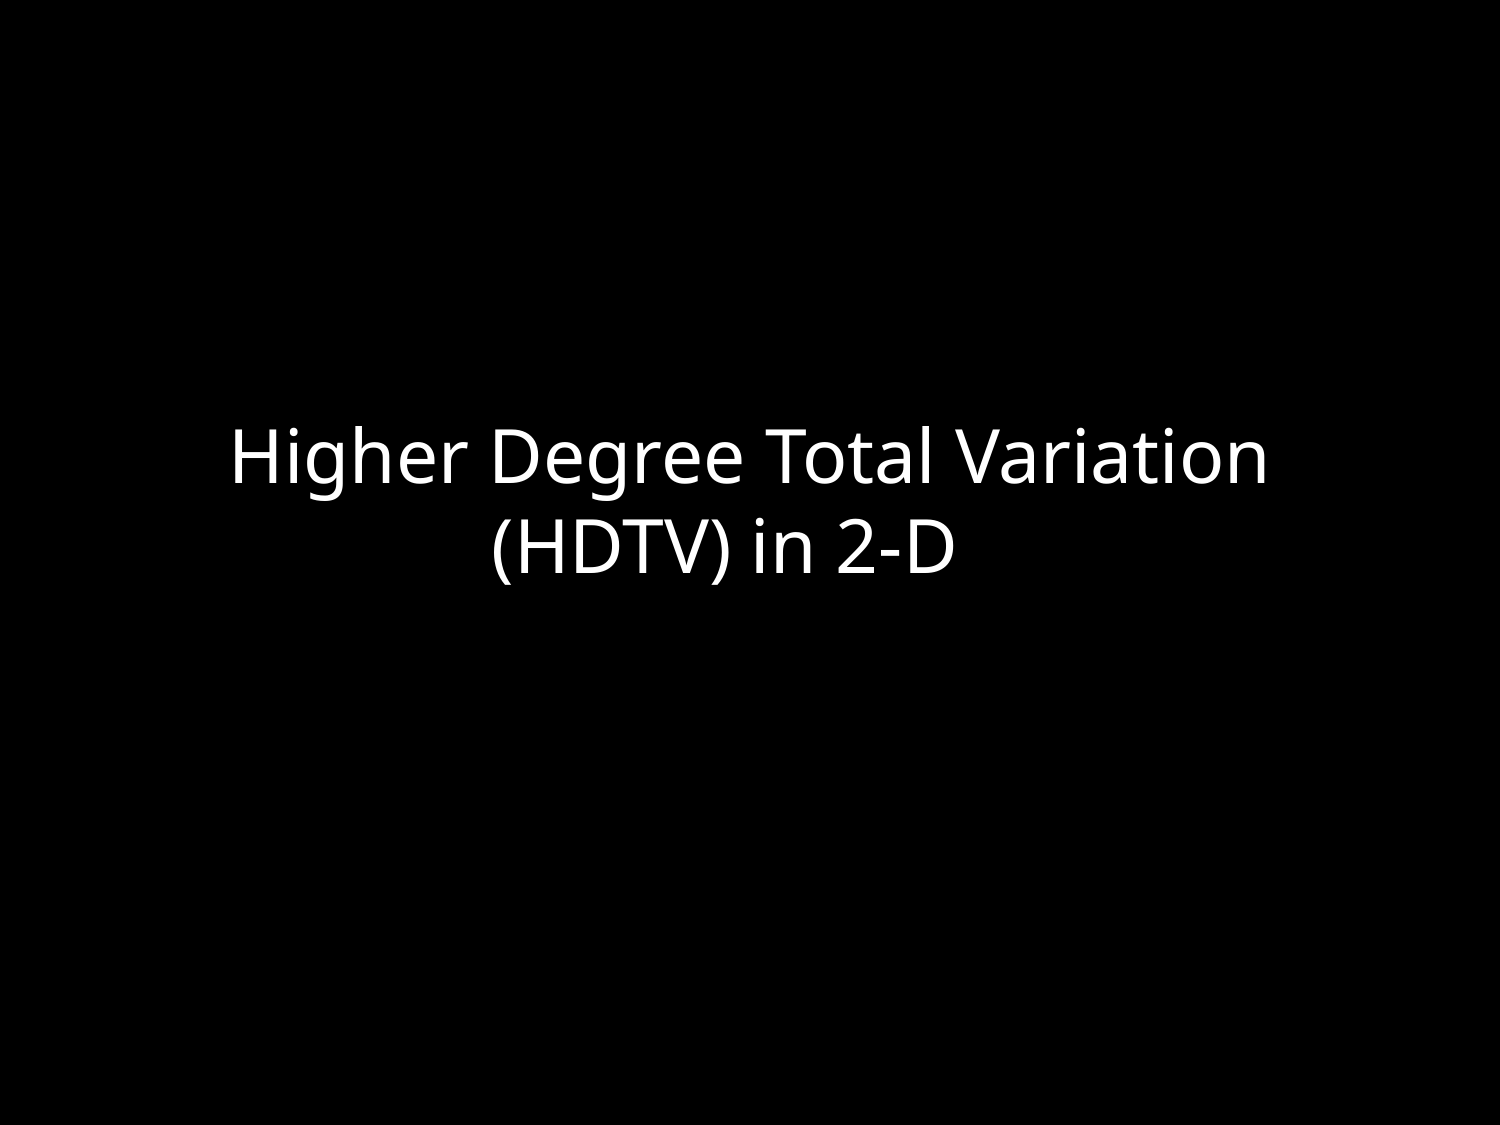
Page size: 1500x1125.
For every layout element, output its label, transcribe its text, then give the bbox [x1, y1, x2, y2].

title Higher Degree Total Variation (HDTV) in 2-D [87, 350, 1363, 604]
